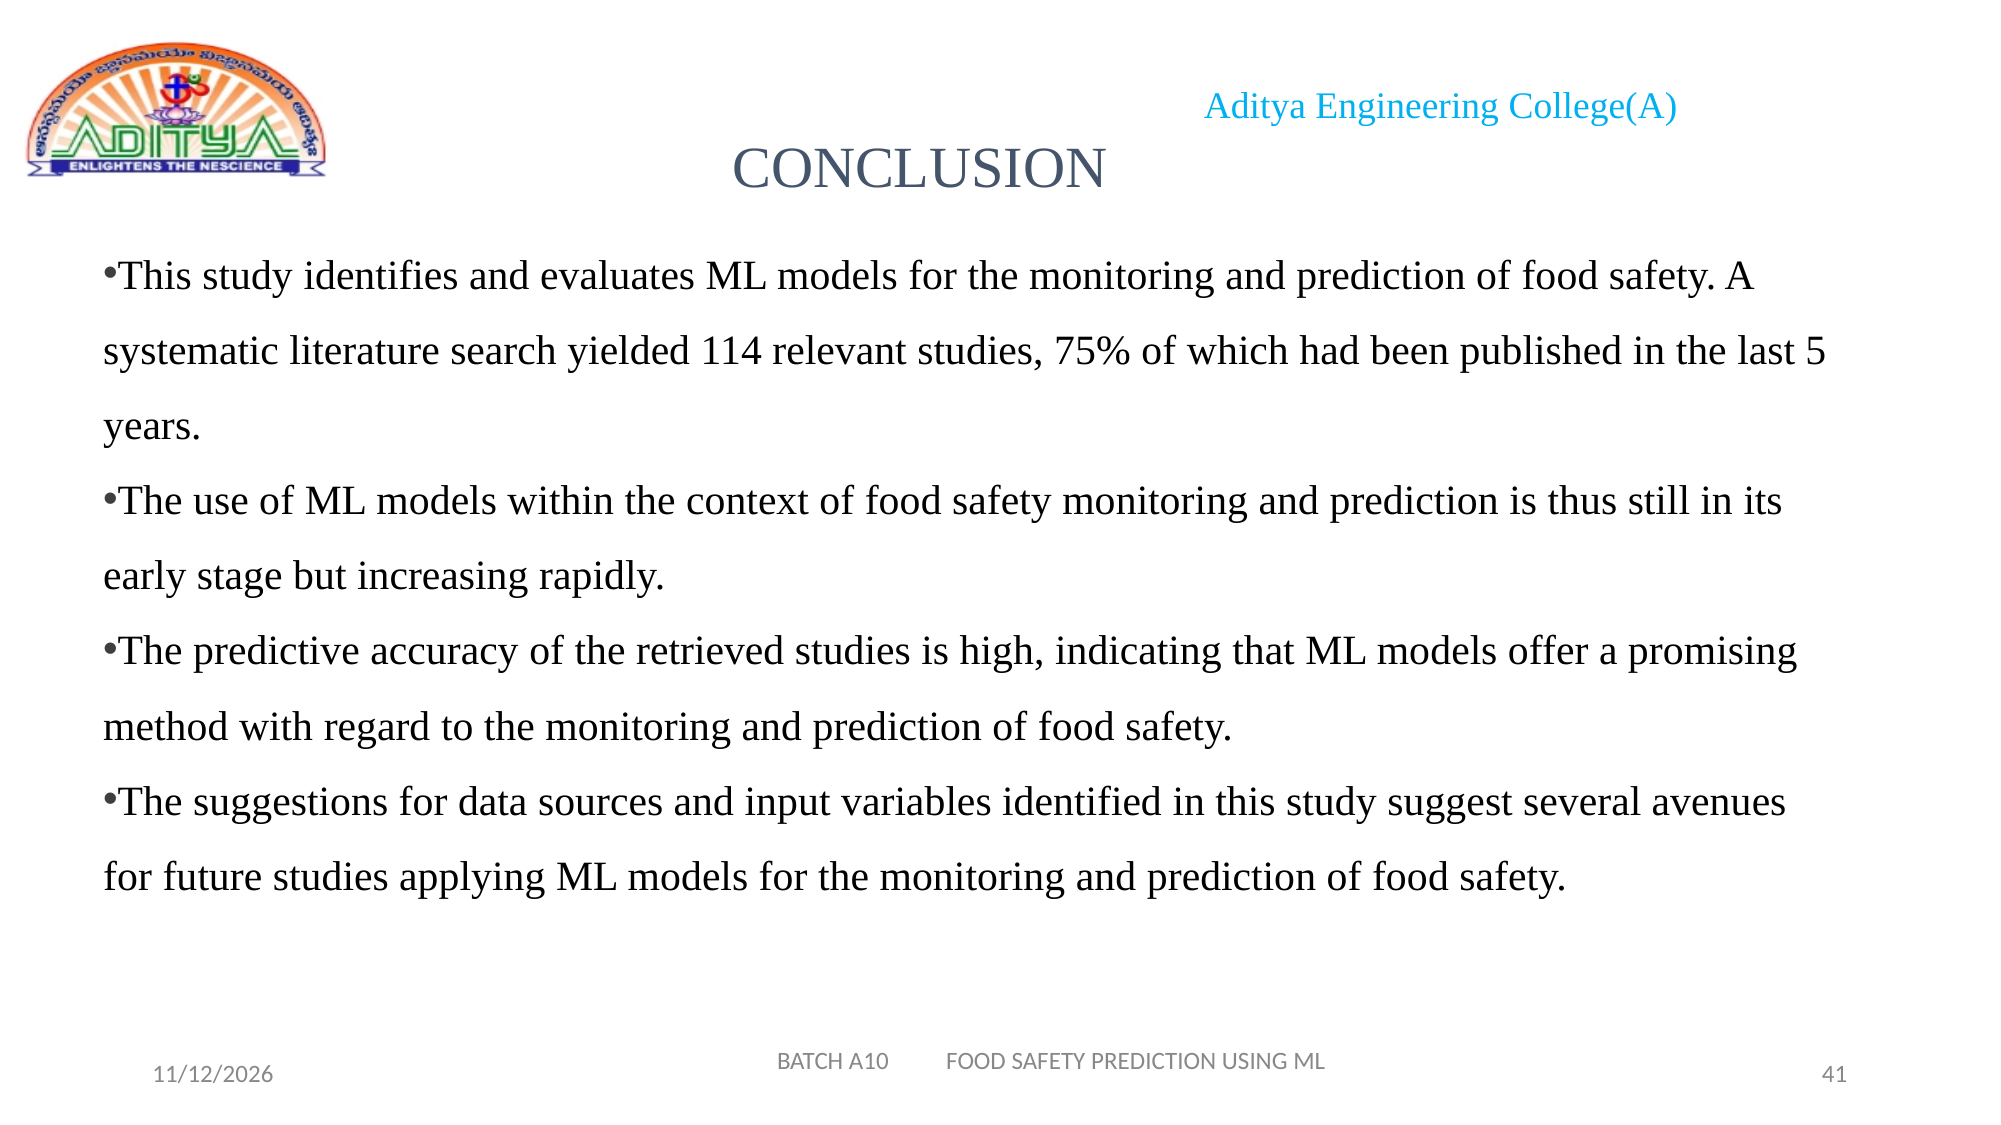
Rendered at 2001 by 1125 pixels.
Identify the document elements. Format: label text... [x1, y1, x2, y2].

picture [23, 0, 329, 225]
footer BATCH A10 FOOD SAFETY PREDICTION USING ML [432, 1029, 1671, 1090]
list This study identifies and evaluates ML models for the monitoring and prediction of food safety. A systematic literature search yielded 114 relevant studies, 75% of which had been published in the last 5 years. The use of ML models within the context of food safety monitoring and prediction is thus still in its early stage but increasing rapidly. The predictive accuracy of the retrieved studies is high, indicating that ML models offer a promising method with regard to the monitoring and prediction of food safety. The suggestions for data sources and input variables identified in this study suggest several avenues for future studies applying ML models for the monitoring and prediction of food safety. [88, 214, 1863, 1014]
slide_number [137, 1042, 588, 1103]
title CONCLUSION [137, 59, 1863, 214]
slide_number 41 [1412, 1042, 1863, 1103]
